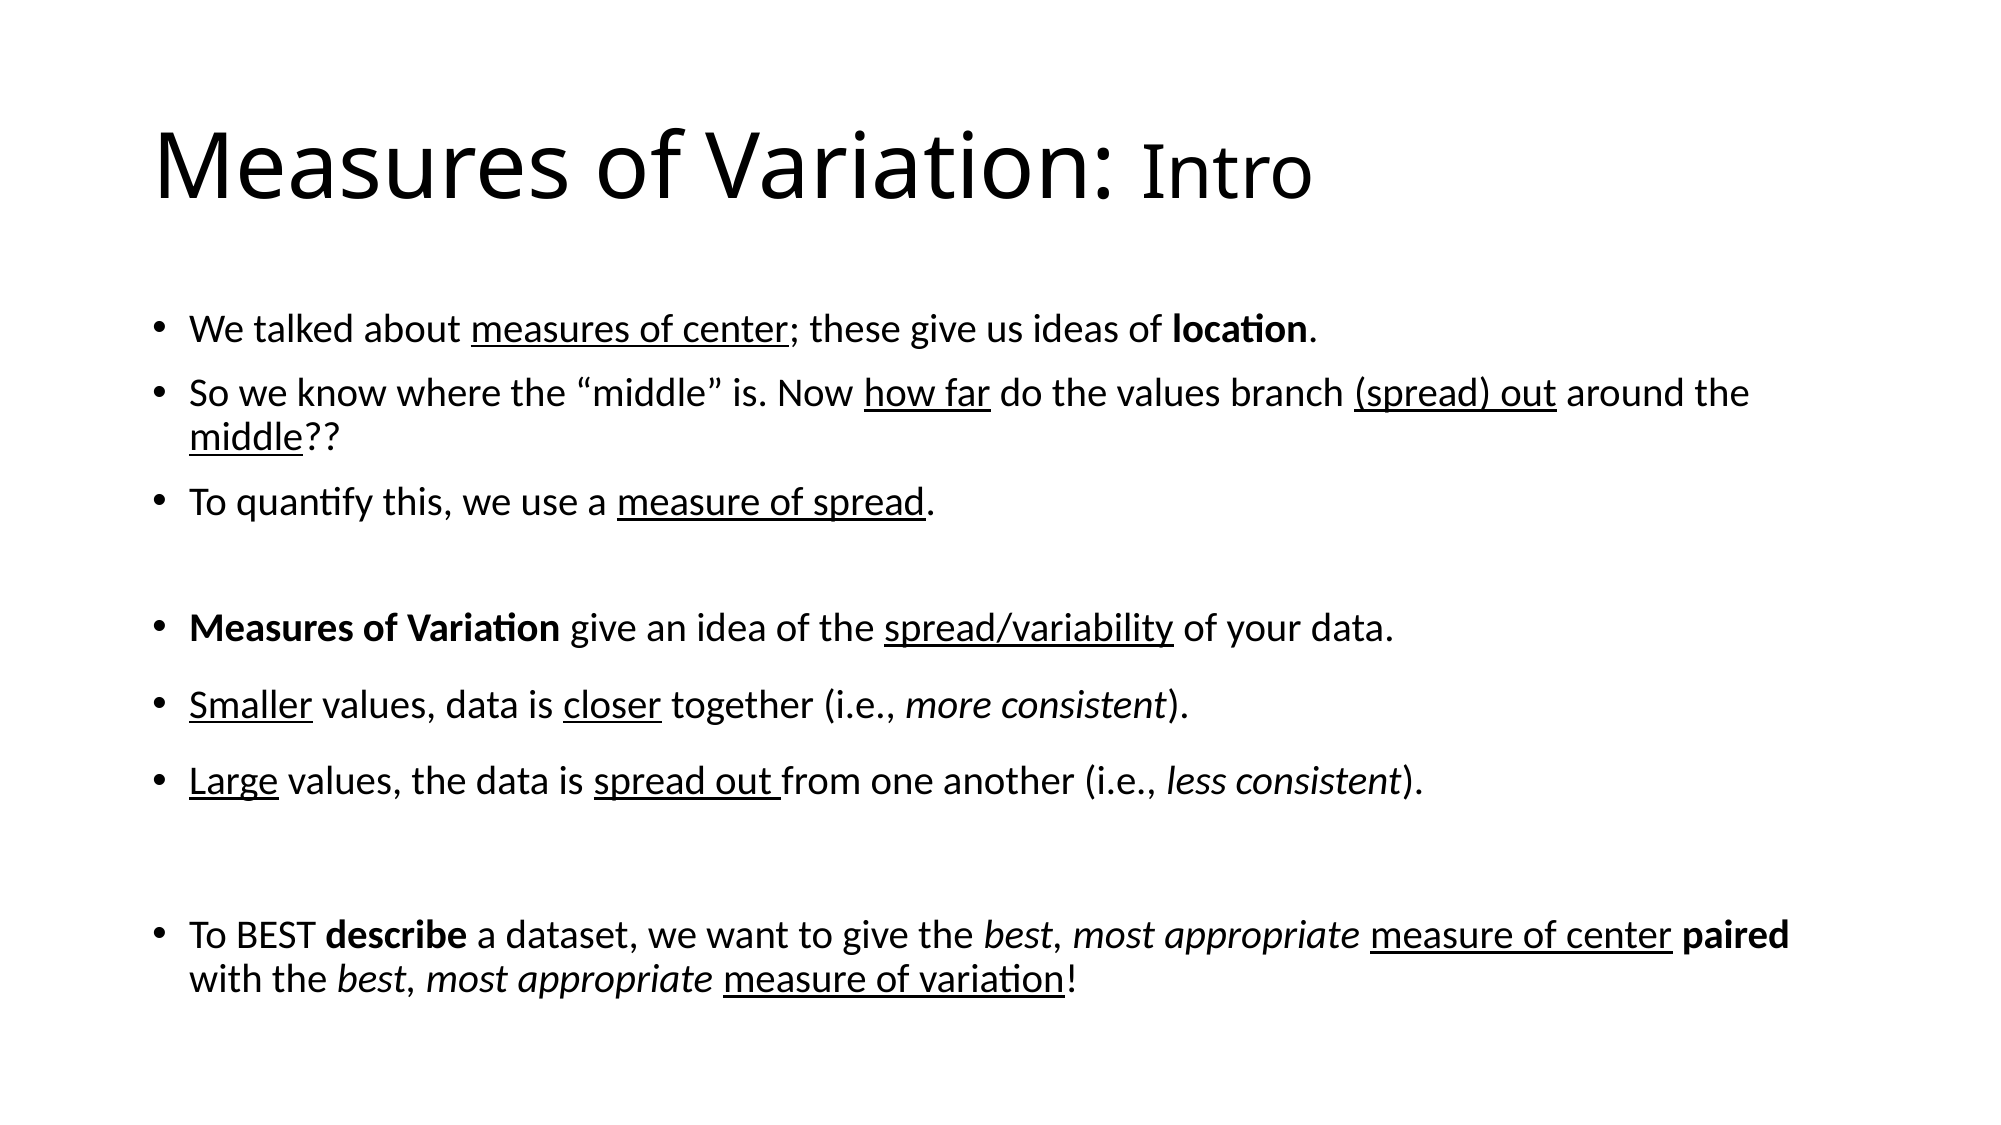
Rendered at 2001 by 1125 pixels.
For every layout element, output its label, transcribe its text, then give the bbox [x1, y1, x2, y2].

title Measures of Variation: Intro [137, 59, 1863, 278]
list We talked about measures of center; these give us ideas of location. So we know where the “middle” is. Now how far do the values branch (spread) out around the middle?? To quantify this, we use a measure of spread. Measures of Variation give an idea of the spread/variability of your data. Smaller values, data is closer together (i.e., more consistent). Large values, the data is spread out from one another (i.e., less consistent). To BEST describe a dataset, we want to give the best, most appropriate measure of center paired with the best, most appropriate measure of variation! [137, 299, 1863, 1014]
